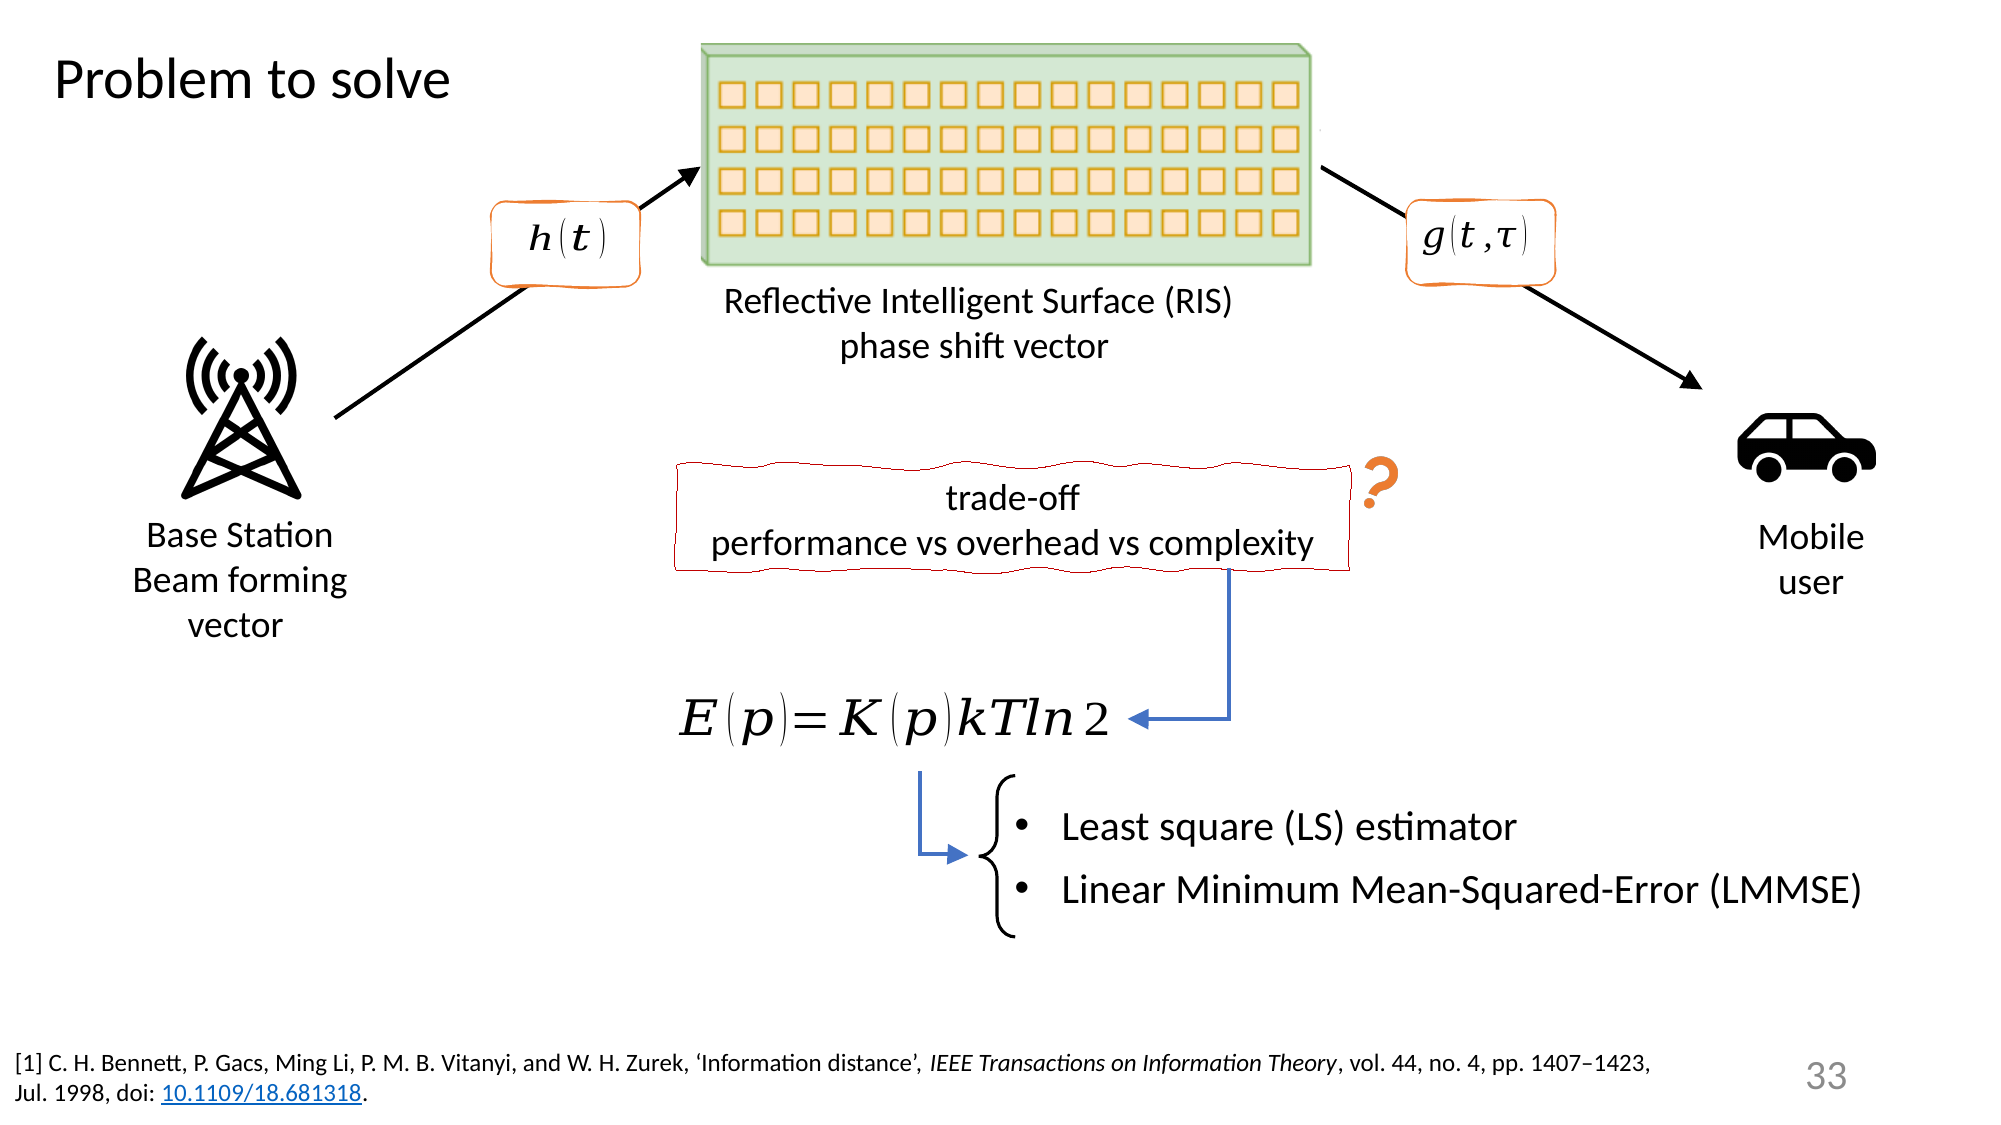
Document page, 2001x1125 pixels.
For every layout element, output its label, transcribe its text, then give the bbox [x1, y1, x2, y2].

text_box Mobile user [1740, 526, 1883, 610]
picture [700, 43, 1321, 290]
text_box [640, 167, 695, 209]
text_box Least square (LS) estimator Linear Minimum Mean-Squared-Error (LMMSE) [1016, 791, 1883, 920]
text_box [1405, 198, 1557, 288]
text_box [1] C. H. Bennett, P. Gacs, Ming Li, P. M. B. Vitanyi, and W. H. Zurek, ‘Information distance’, IEEE Transactions on Information Theory, vol. 44, no. 4, pp. 1407–1423, Jul. 1998, doi: 10.1109/18.681318. [0, 1039, 1703, 1114]
slide_number 33 [1412, 1042, 1863, 1103]
text_box [1525, 287, 1703, 390]
text_box [978, 774, 1016, 938]
text_box [1127, 567, 1229, 730]
text_box [489, 199, 642, 290]
picture [1345, 443, 1417, 522]
picture [145, 323, 335, 514]
text_box [919, 771, 969, 865]
text_box trade-off performance vs overhead vs complexity [674, 461, 1350, 574]
picture [1731, 372, 1882, 523]
text_box [339, 288, 526, 417]
text_box [1325, 168, 1405, 217]
text_box Reflective Intelligent Surface (RIS) phase shift vector [709, 299, 1249, 374]
text_box Problem to solve [39, 32, 467, 118]
text_box Base Station Beam forming vector [97, 503, 383, 653]
